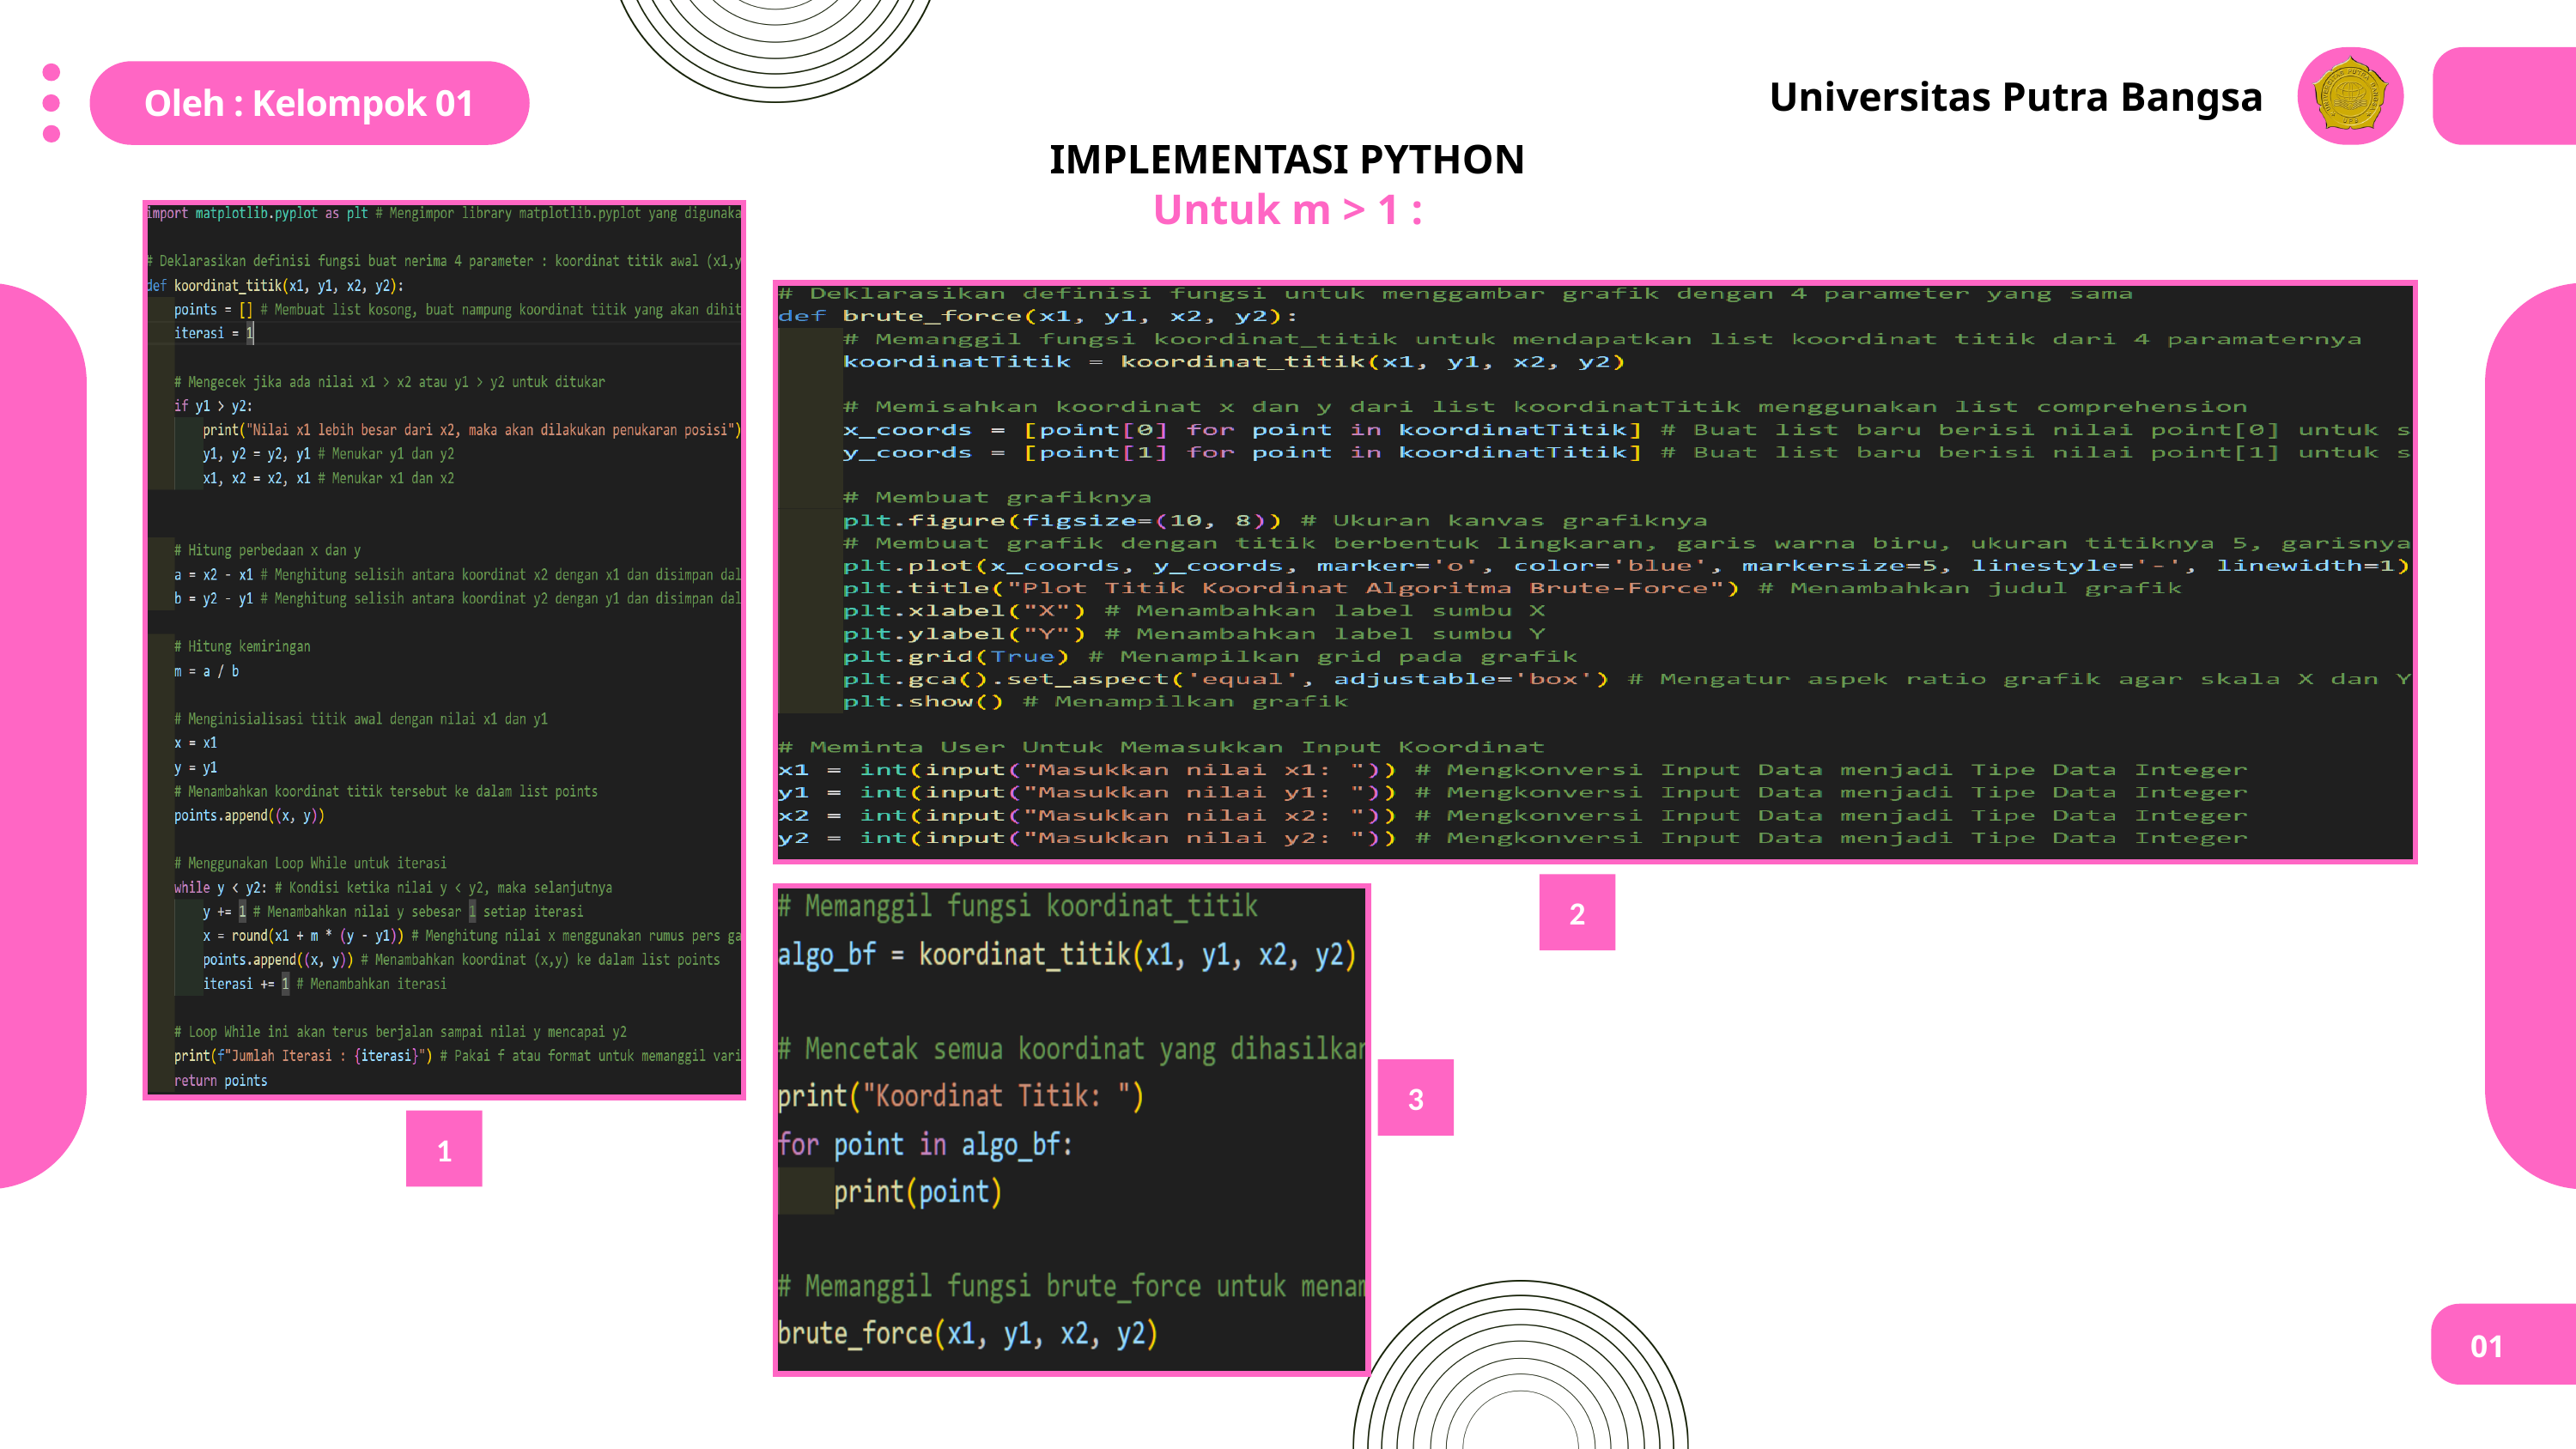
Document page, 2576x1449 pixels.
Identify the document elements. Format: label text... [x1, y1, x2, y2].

text_box [775, 886, 1369, 1374]
text_box [775, 282, 2416, 863]
text_box Untuk m > 1 : [998, 180, 1578, 233]
text_box 1 [404, 1109, 484, 1189]
text_box [1352, 1280, 1689, 1449]
text_box [607, 0, 944, 104]
text_box 2 [1538, 872, 1617, 952]
text_box 3 [1376, 1058, 1455, 1137]
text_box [42, 61, 530, 145]
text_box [0, 282, 88, 1190]
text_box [2484, 282, 2576, 1190]
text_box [1718, 46, 2576, 145]
text_box [144, 202, 744, 1098]
text_box IMPLEMENTASI PYTHON [892, 142, 1684, 182]
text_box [2431, 1303, 2576, 1385]
